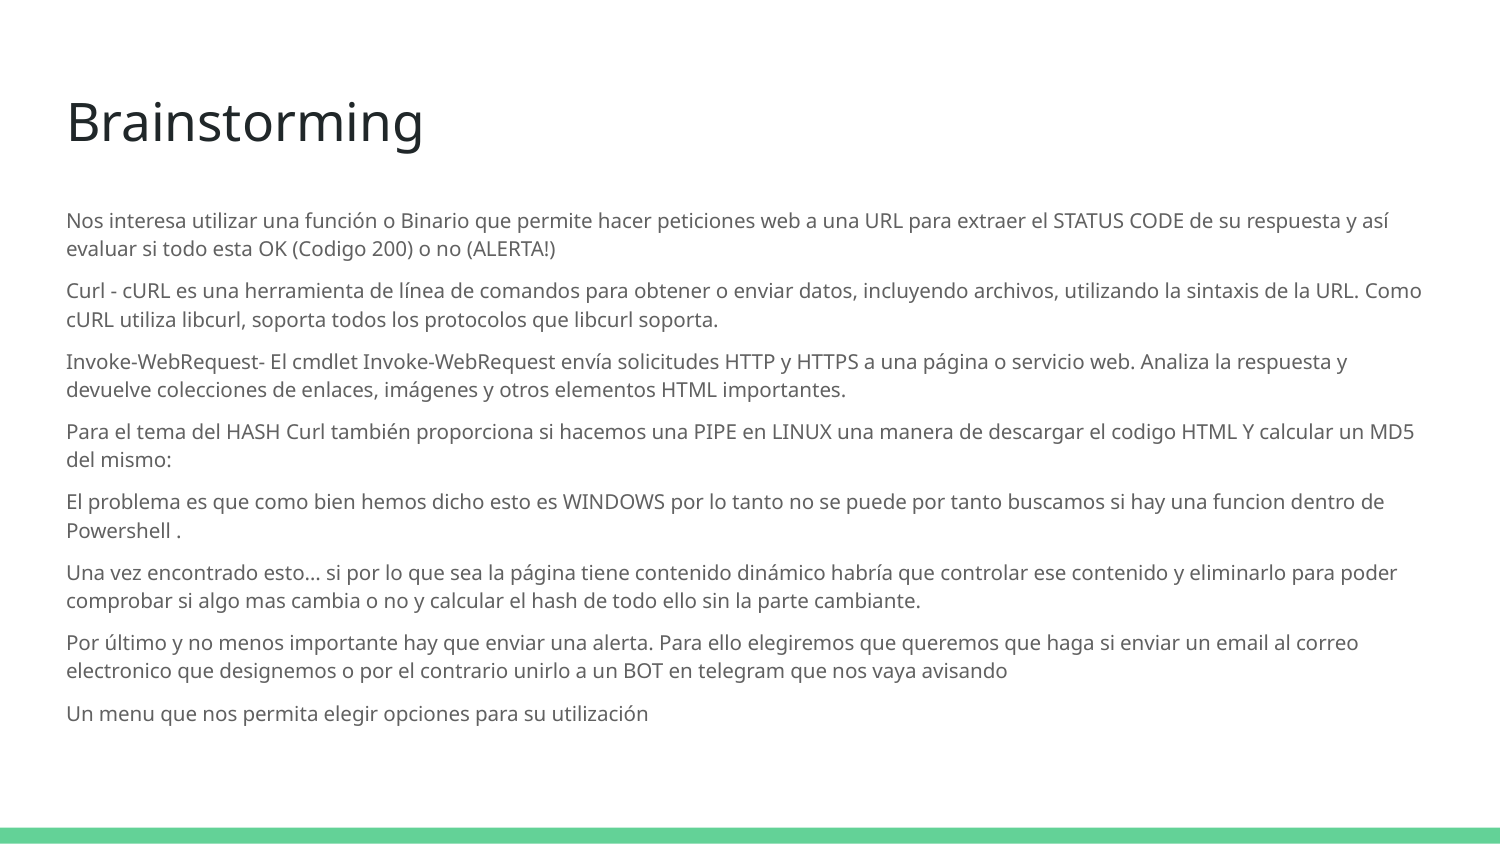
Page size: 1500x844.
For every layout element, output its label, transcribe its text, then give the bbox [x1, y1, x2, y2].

title Brainstorming [51, 72, 1449, 167]
list Nos interesa utilizar una función o Binario que permite hacer peticiones web a una URL para extraer el STATUS CODE de su respuesta y así evaluar si todo esta OK (Codigo 200) o no (ALERTA!) Curl - cURL es una herramienta de línea de comandos para obtener o enviar datos, incluyendo archivos, utilizando la sintaxis de la URL. Como cURL utiliza libcurl, soporta todos los protocolos que libcurl soporta. Invoke-WebRequest- El cmdlet Invoke-WebRequest envía solicitudes HTTP y HTTPS a una página o servicio web. Analiza la respuesta y devuelve colecciones de enlaces, imágenes y otros elementos HTML importantes. Para el tema del HASH Curl también proporciona si hacemos una PIPE en LINUX una manera de descargar el codigo HTML Y calcular un MD5 del mismo: El problema es que como bien hemos dicho esto es WINDOWS por lo tanto no se puede por tanto buscamos si hay una funcion dentro de Powershell . Una vez encontrado esto… si por lo que sea la página tiene contenido dinámico habría que controlar ese contenido y eliminarlo para poder comprobar si algo mas cambia o no y calcular el hash de todo ello sin la parte cambiante. Por último y no menos importante hay que enviar una alerta. Para ello elegiremos que queremos que haga si enviar un email al correo electronico que designemos o por el contrario unirlo a un BOT en telegram que nos vaya avisando Un menu que nos permita elegir opciones para su utilización [51, 189, 1449, 750]
